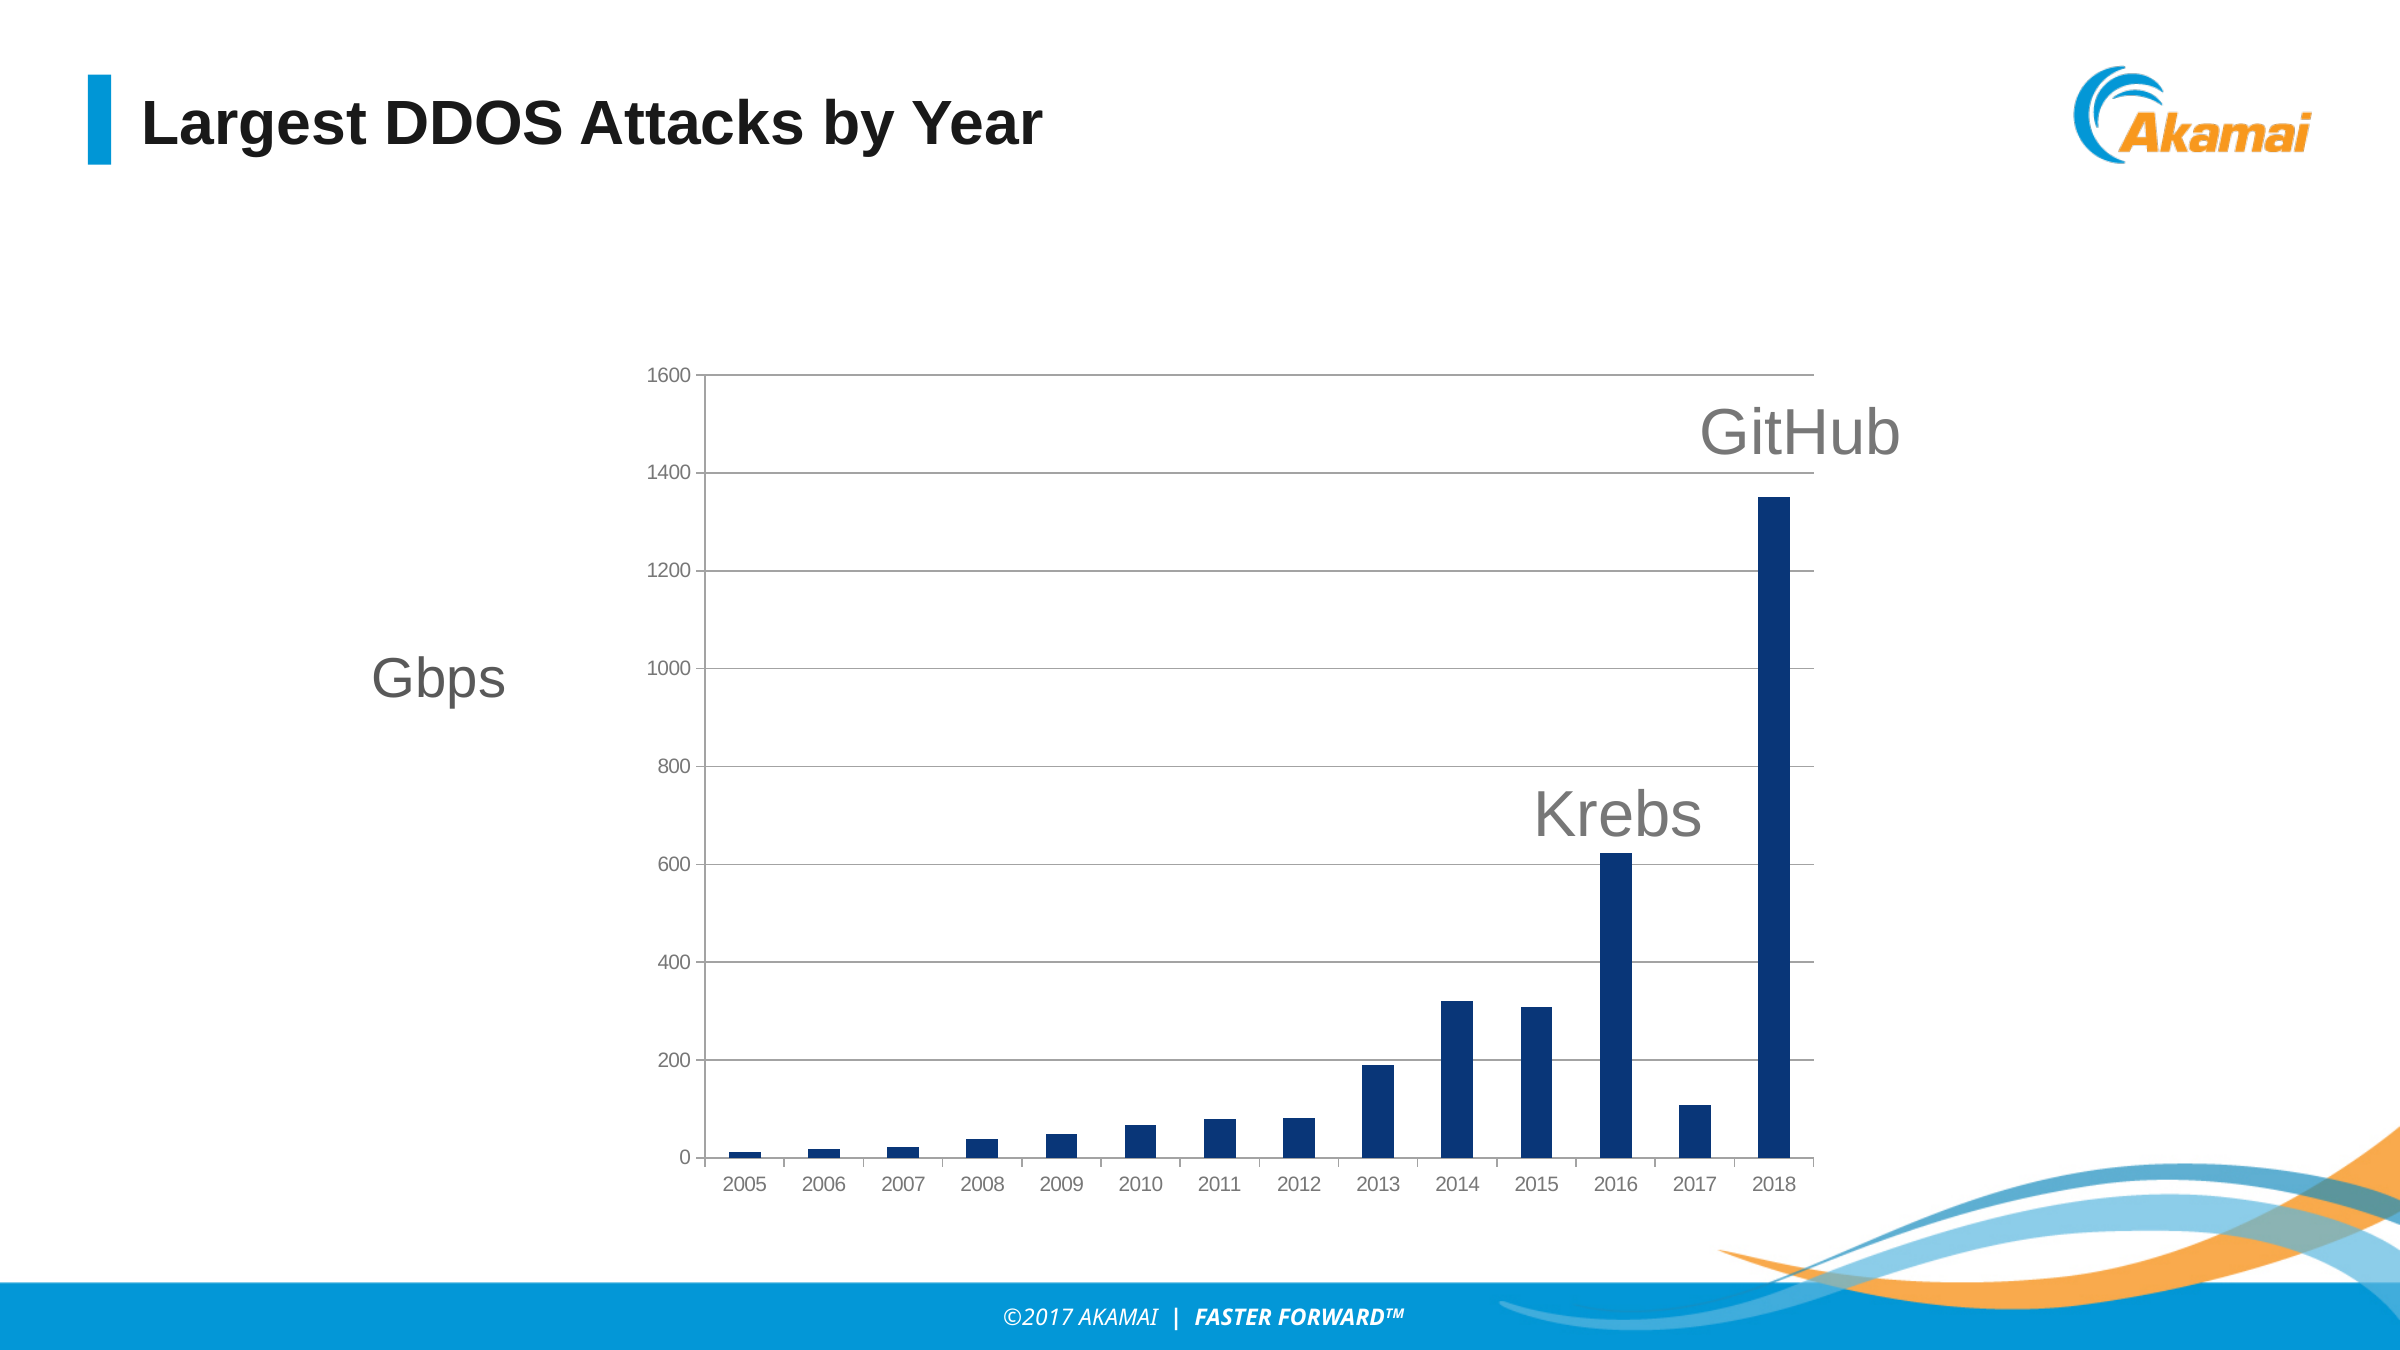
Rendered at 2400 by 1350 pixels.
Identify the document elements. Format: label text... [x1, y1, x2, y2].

text_box Gbps [356, 633, 522, 716]
text_box GitHub [1846, 382, 1918, 475]
chart [614, 359, 1842, 1234]
title Largest DDOS Attacks by Year [119, 74, 2052, 166]
picture [0, 4, 2400, 1329]
